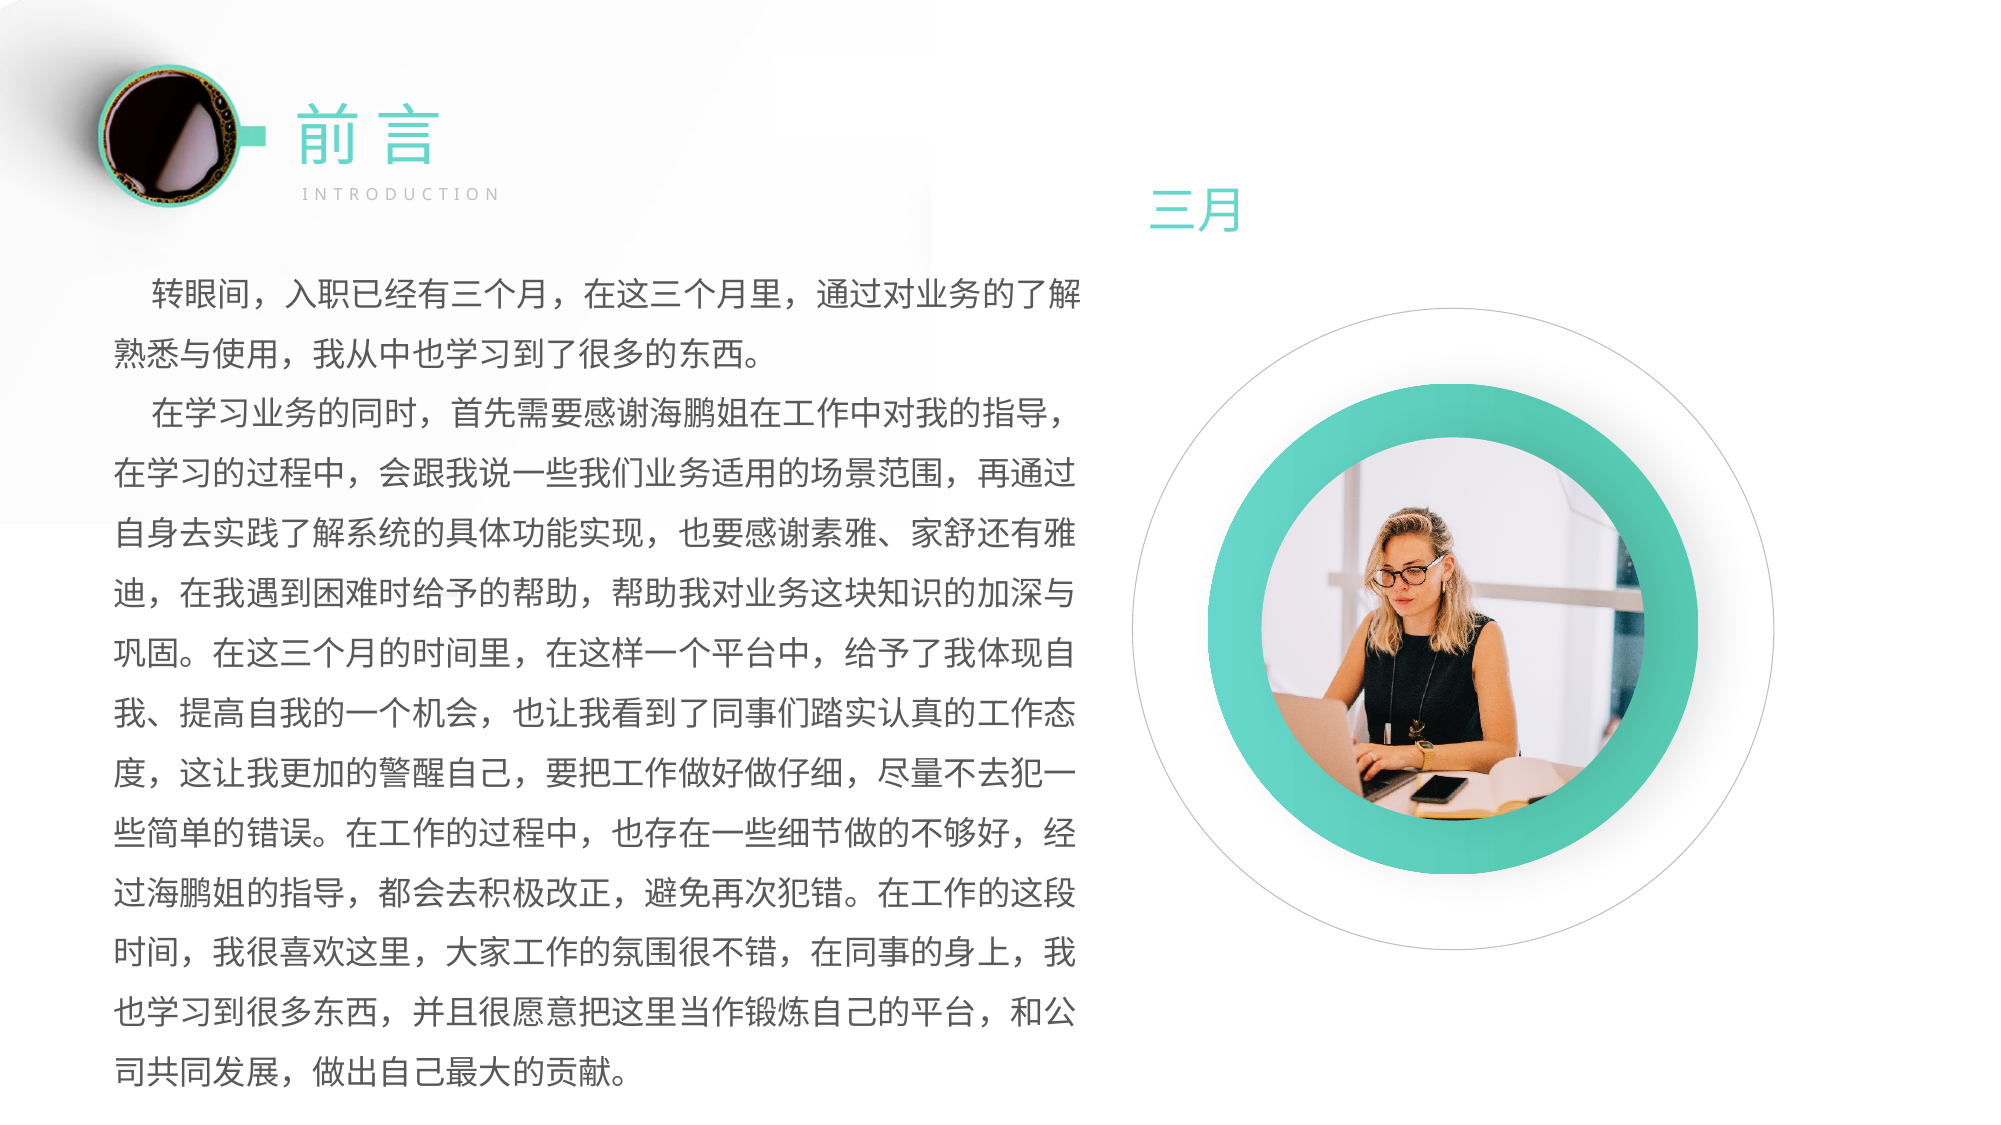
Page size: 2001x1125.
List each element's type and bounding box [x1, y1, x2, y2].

text_box [0, 0, 2000, 1125]
text_box [279, 85, 1285, 212]
text_box [0, 0, 1069, 524]
text_box [1132, 308, 1774, 950]
